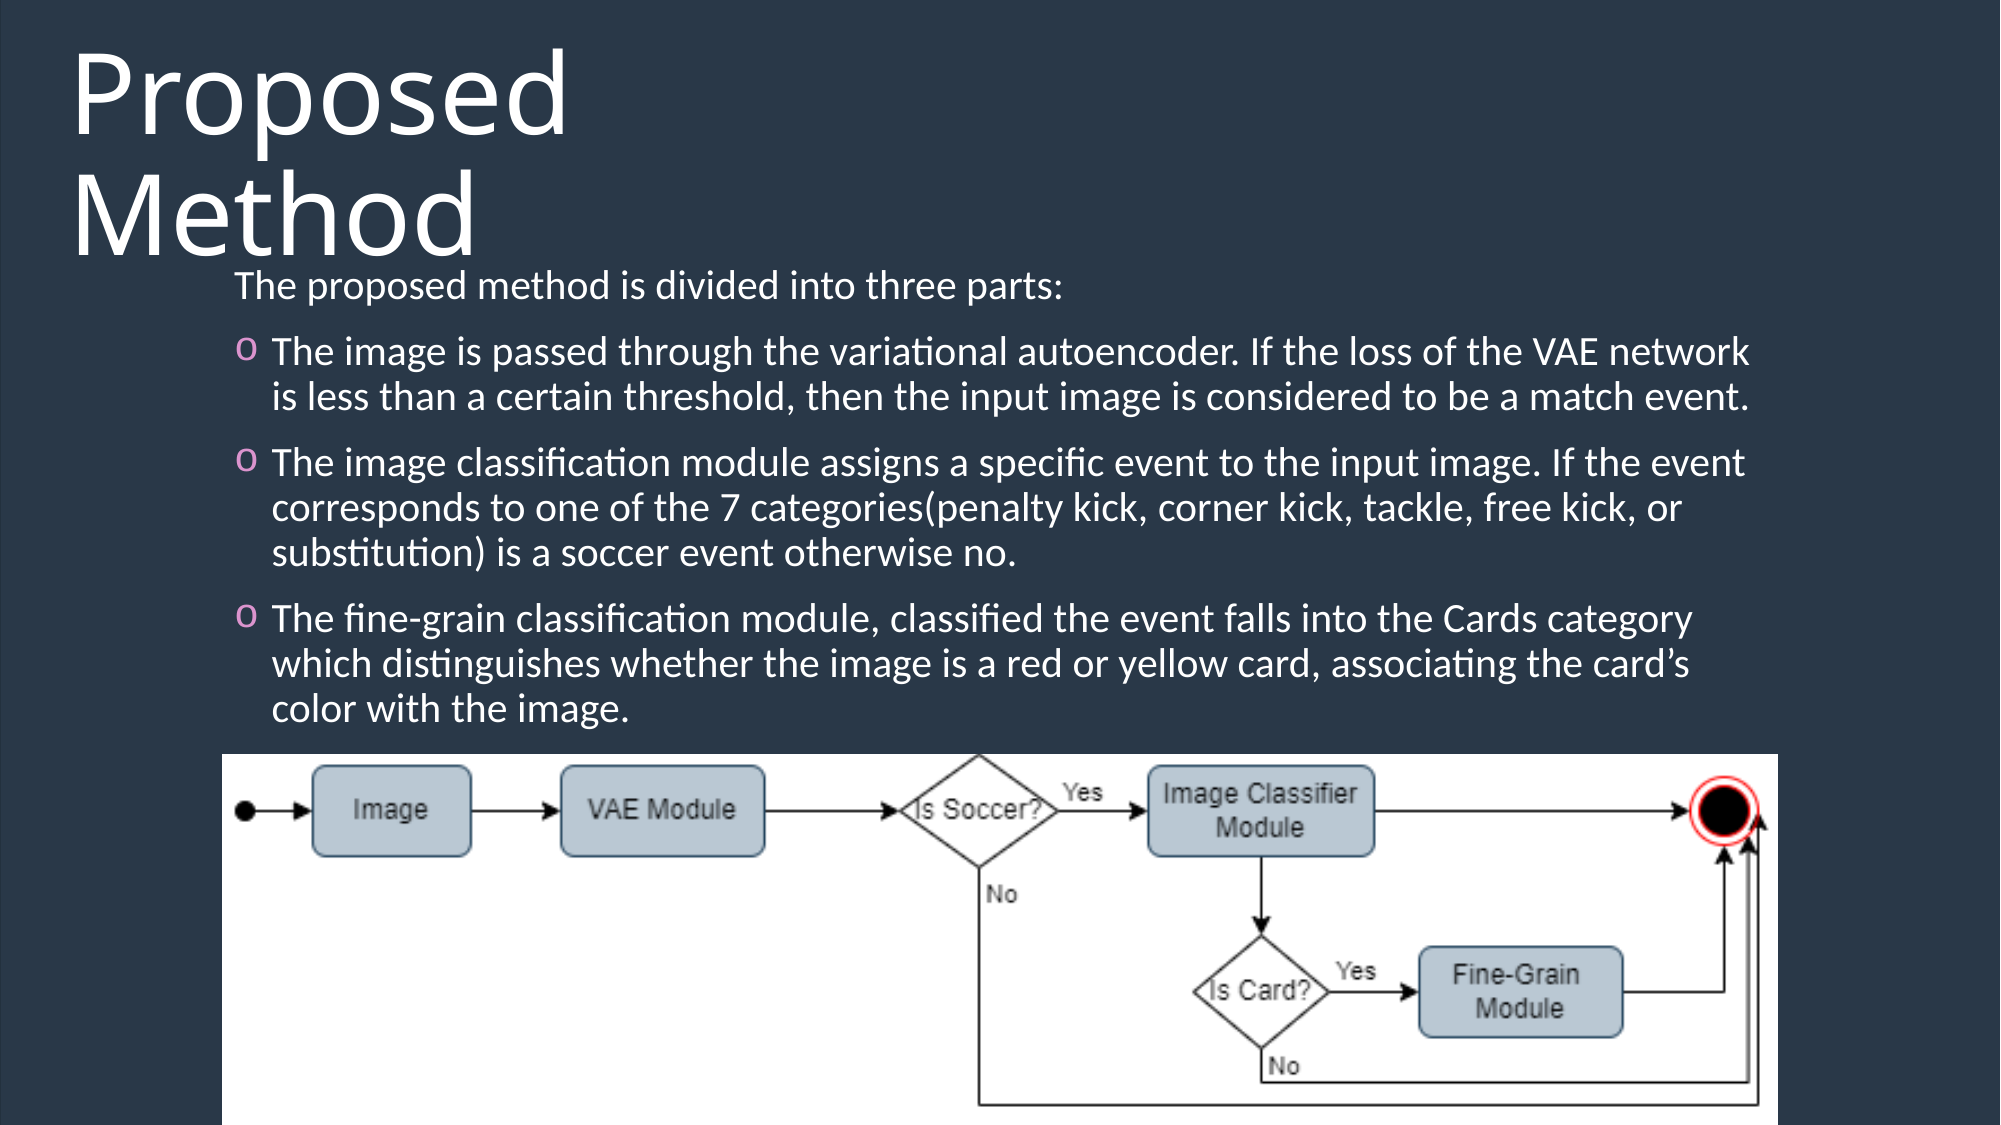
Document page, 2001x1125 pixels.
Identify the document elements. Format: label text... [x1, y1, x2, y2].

list The proposed method is divided into three parts: The image is passed through the variational autoencoder. If the loss of the VAE network is less than a certain threshold, then the input image is considered to be a match event. The image classification module assigns a specific event to the input image. If the event corresponds to one of the 7 categories(penalty kick, corner kick, tackle, free kick, or substitution) is a soccer event otherwise no. The fine-grain classification module, classified the event falls into the Cards category which distinguishes whether the image is a red or yellow card, associating the card’s color with the image. [219, 256, 1780, 745]
title Proposed Method [53, 49, 926, 268]
picture [222, 754, 1778, 1125]
